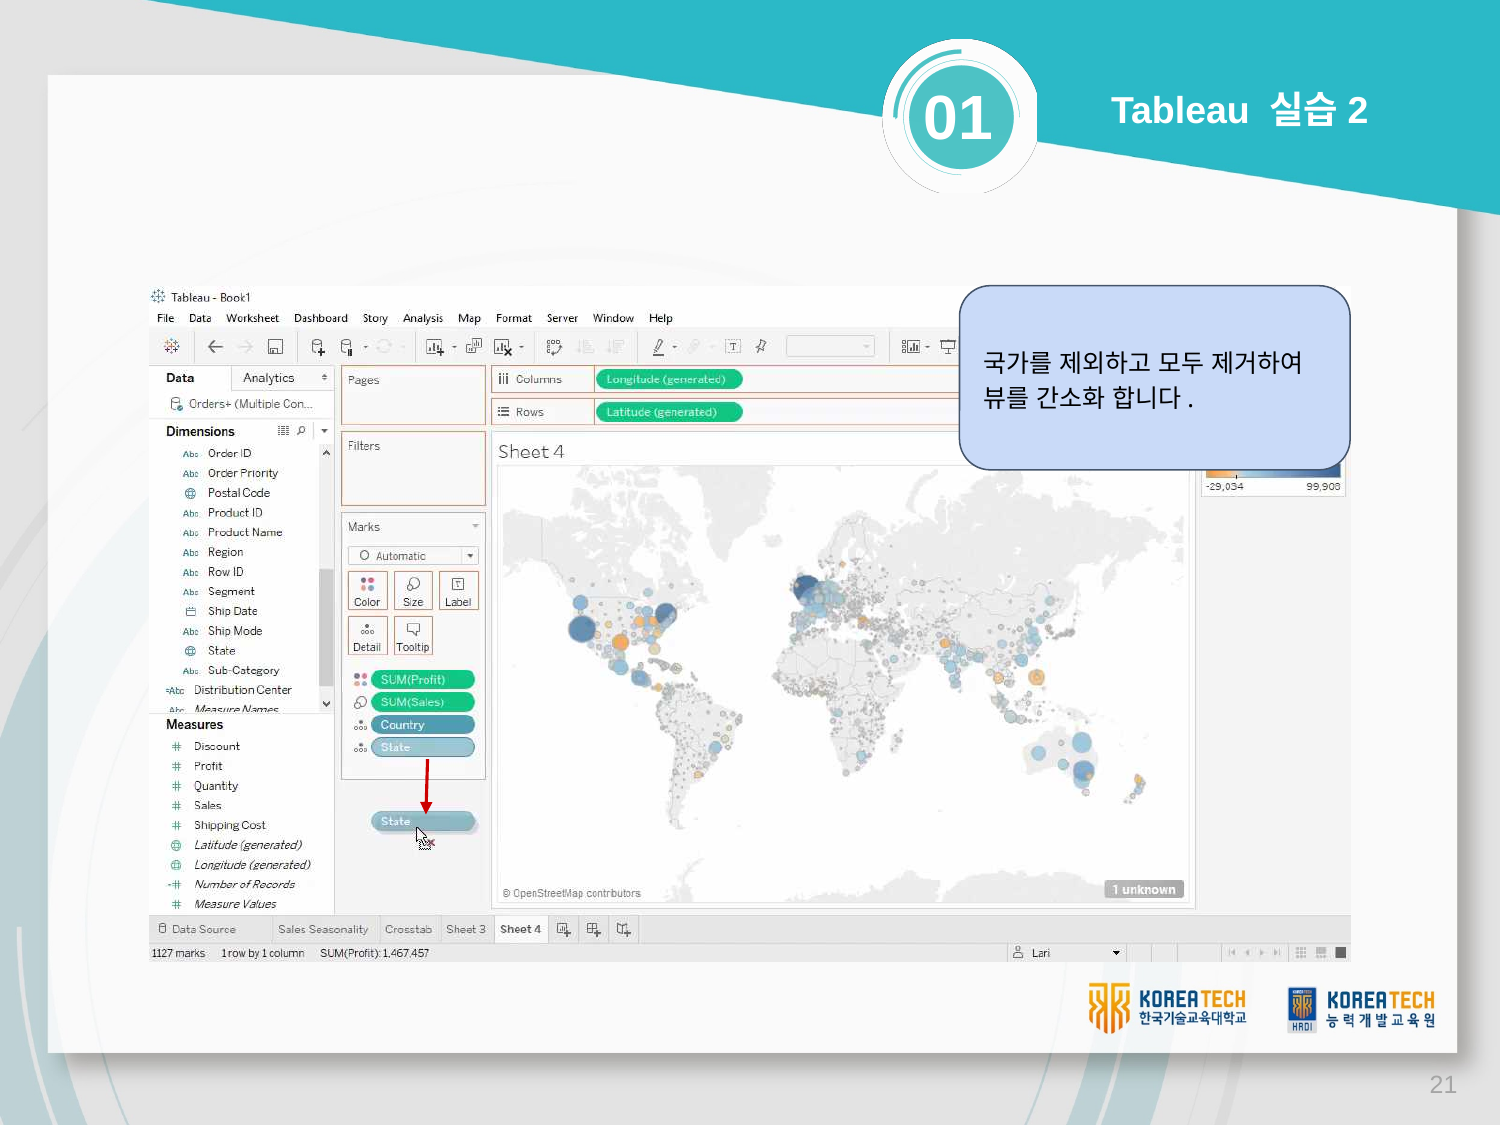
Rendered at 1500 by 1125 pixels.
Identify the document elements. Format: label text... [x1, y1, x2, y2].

text_box [120, 170, 1273, 262]
picture [0, 0, 1500, 1125]
text_box Tableau 실습2 [1046, 78, 1433, 140]
slide_number 21 [1225, 1053, 1473, 1114]
